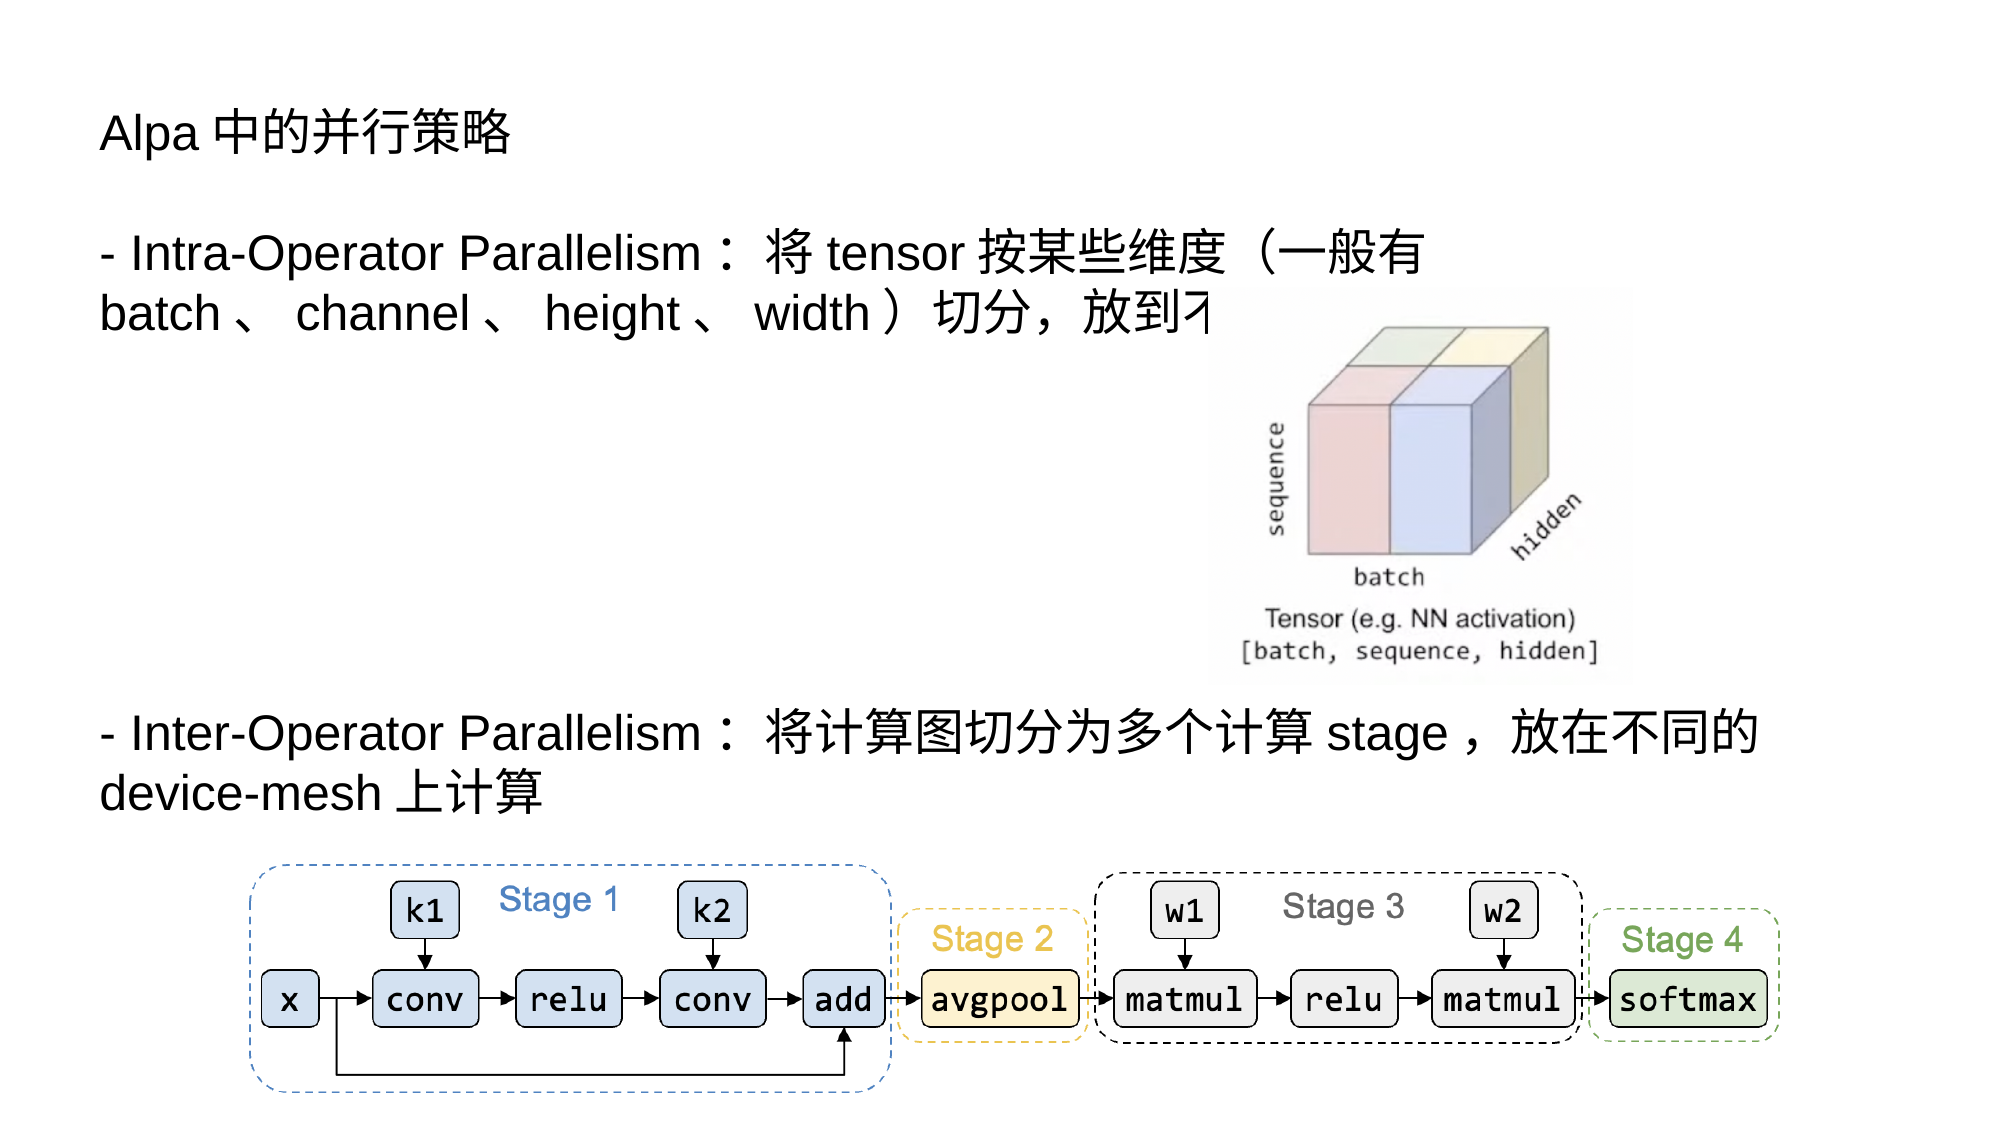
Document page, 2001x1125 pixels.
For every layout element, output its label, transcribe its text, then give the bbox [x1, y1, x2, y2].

picture [219, 823, 1837, 1113]
text_box Alpa中的并行策略 - Intra-Operator Parallelism：将tensor按某些维度（一般有batch、channel、height、width）切分，放到不同device上计算 - Inter-Operator Parallelism：将计算图切分为多个计算stage，放在不同的device-mesh上计算 [84, 93, 1804, 829]
picture [1208, 287, 1633, 685]
